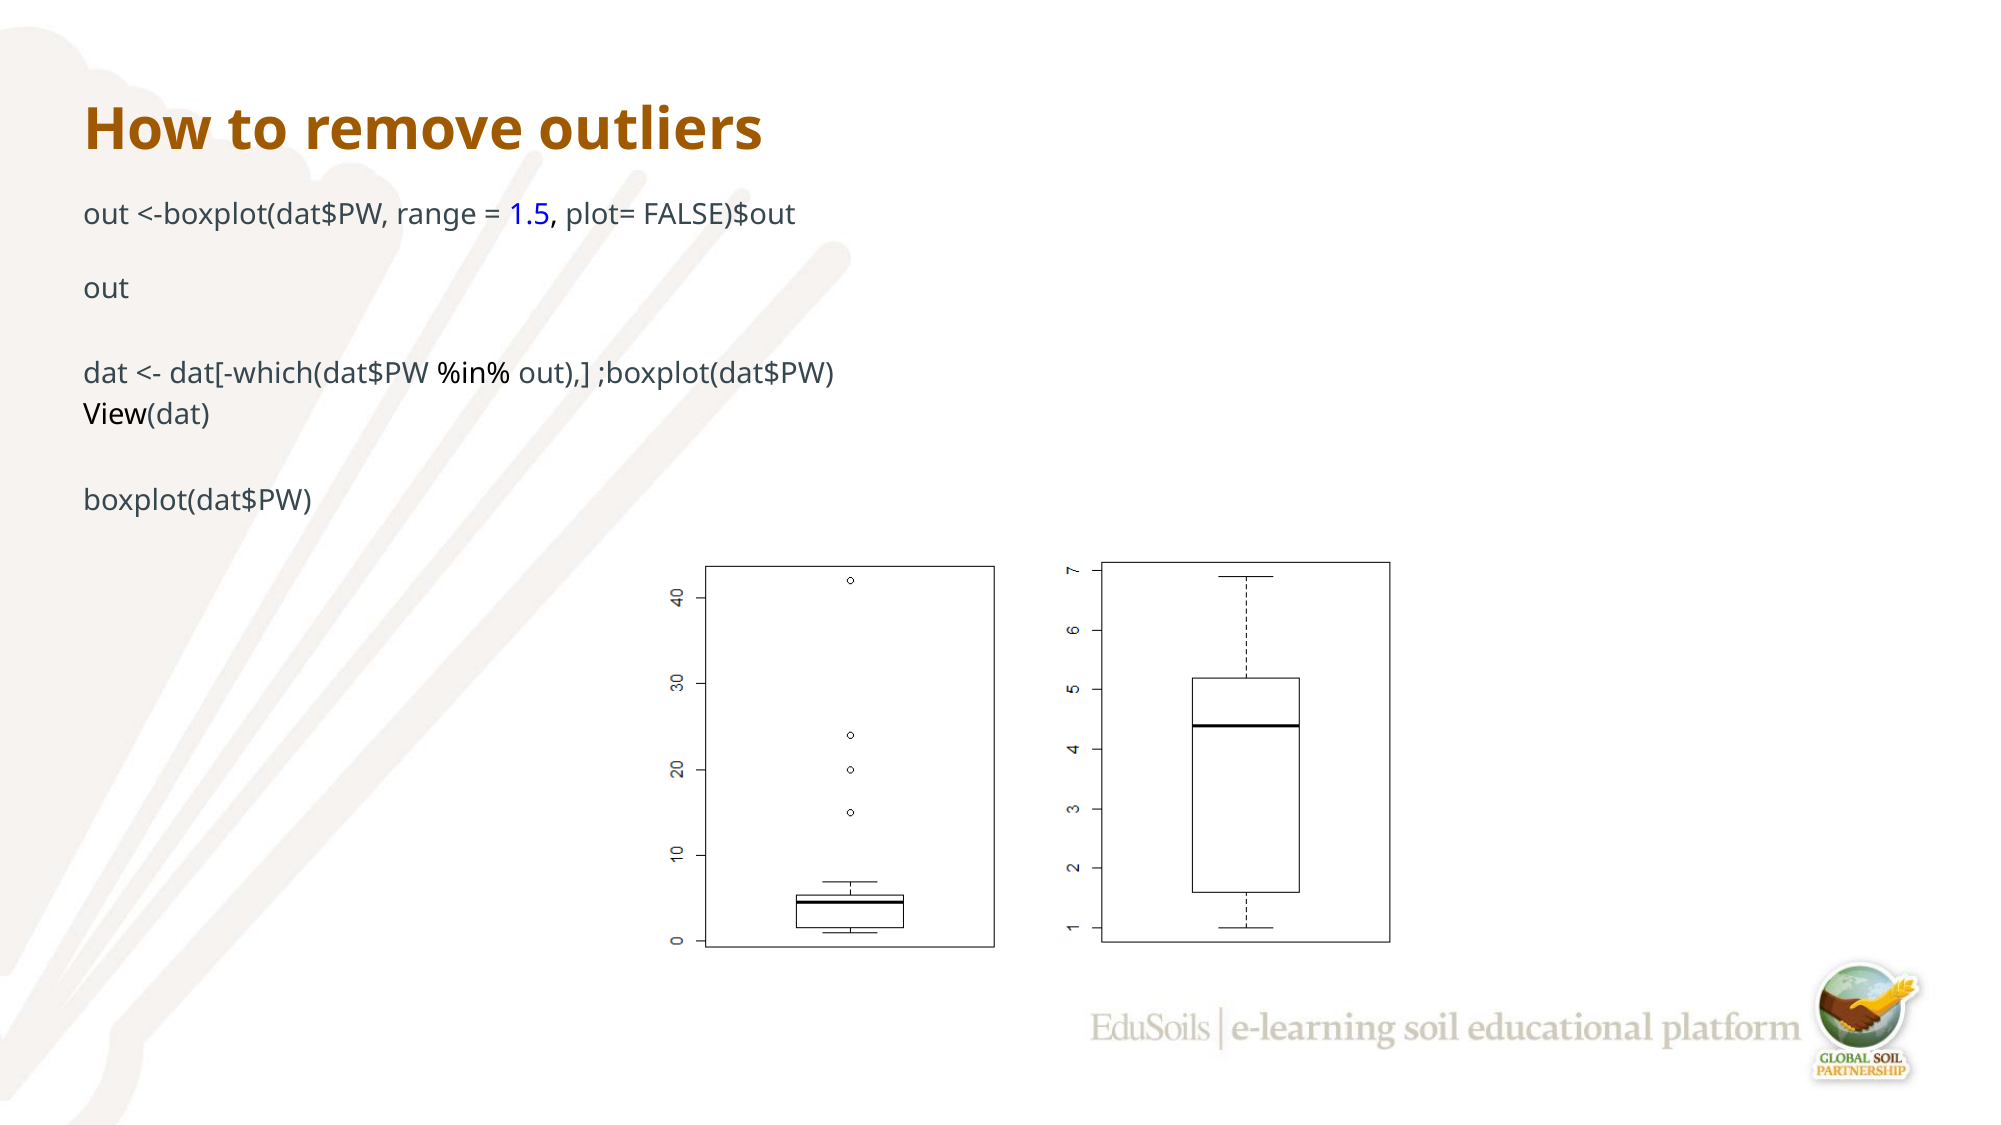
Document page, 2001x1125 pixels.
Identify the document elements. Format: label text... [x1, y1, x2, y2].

list out <-boxplot(dat$PW, range = 1.5, plot= FALSE)$out out dat <- dat[-which(dat$PW %in% out),] ;boxplot(dat$PW) View(dat) boxplot(dat$PW) [68, 175, 1669, 1000]
slide_number ‹#› [1853, 1019, 1974, 1106]
title How to remove outliers [68, 75, 1932, 176]
picture [0, 0, 2001, 1125]
